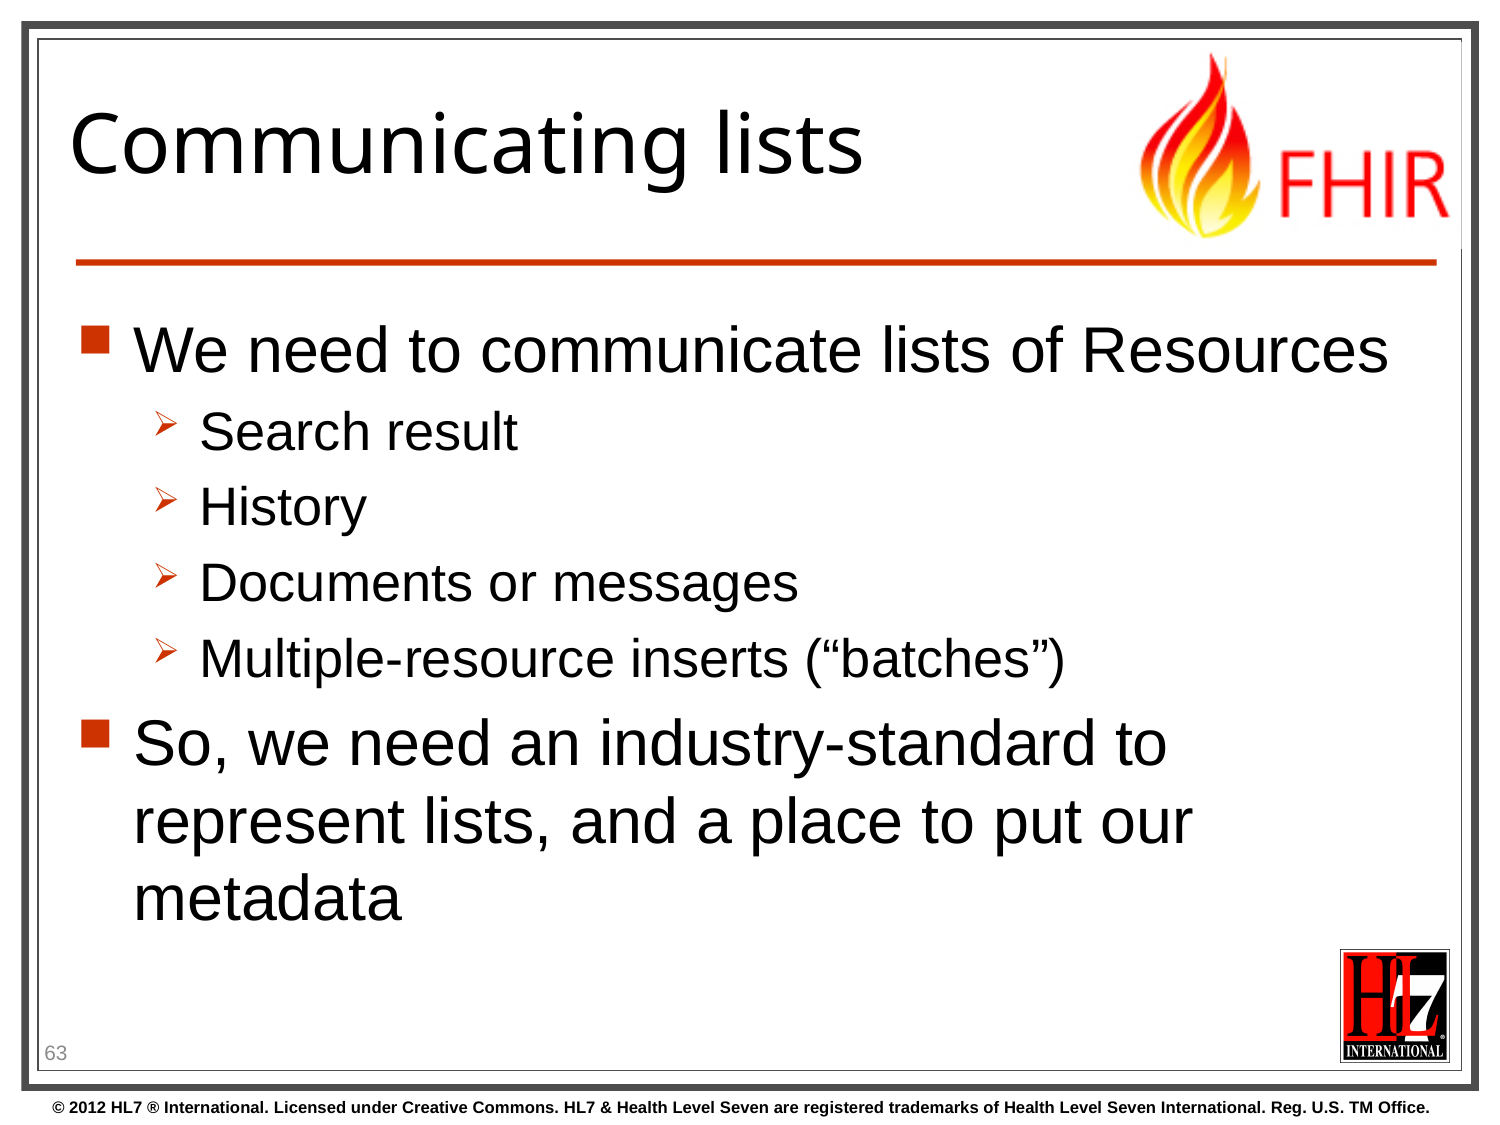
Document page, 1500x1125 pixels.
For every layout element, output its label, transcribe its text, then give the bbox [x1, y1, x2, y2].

list We need to communicate lists of Resources Search result History Documents or messages Multiple-resource inserts (“batches”) So, we need an industry-standard to represent lists, and a place to put our metadata [62, 299, 1438, 1035]
title Communicating lists [53, 54, 1128, 244]
picture [1128, 42, 1462, 249]
slide_number 63 [29, 1034, 148, 1071]
picture [1340, 949, 1450, 1063]
